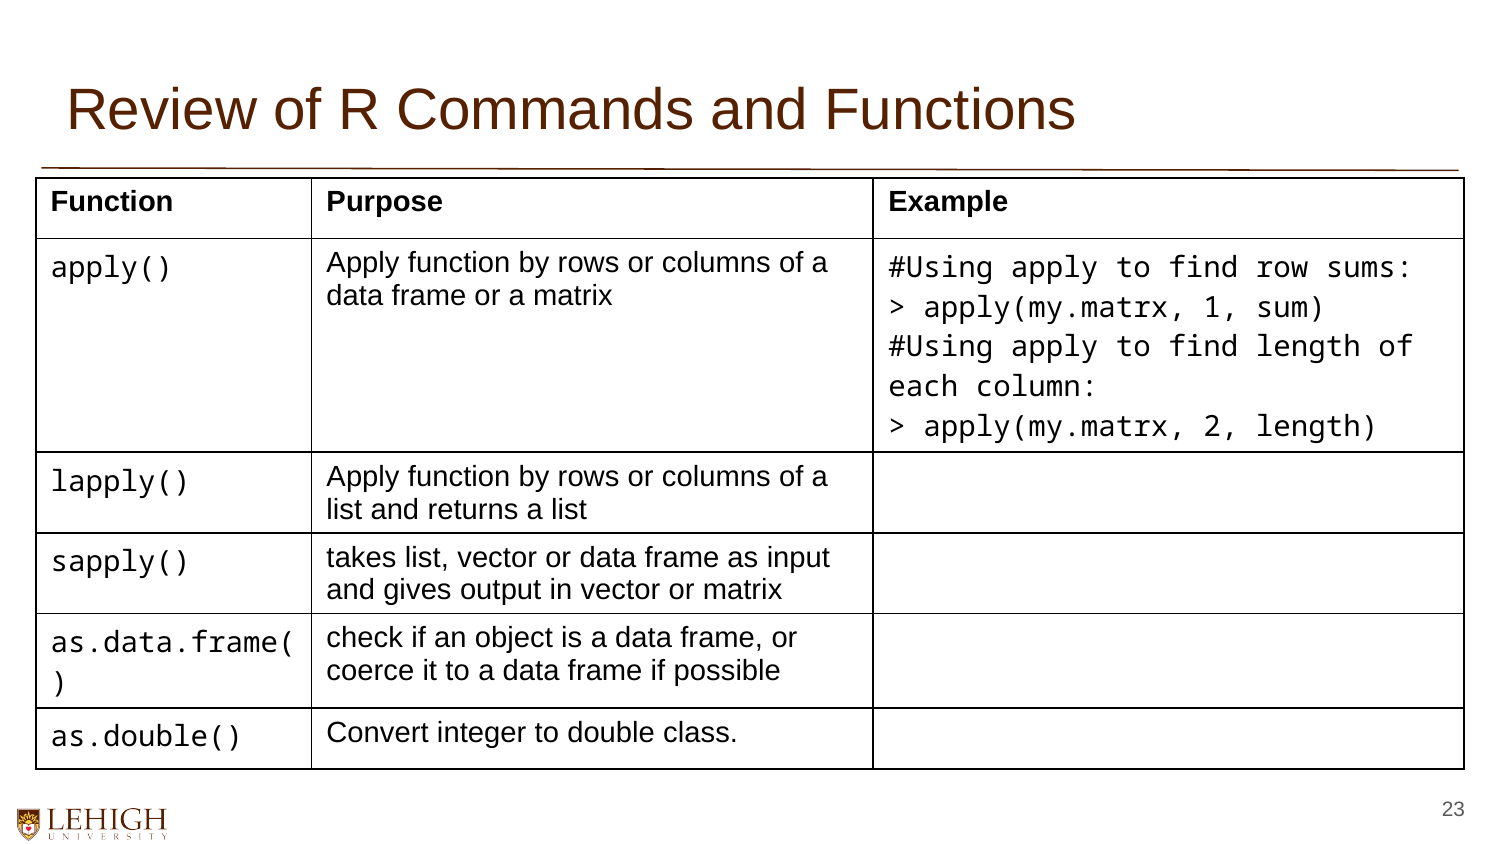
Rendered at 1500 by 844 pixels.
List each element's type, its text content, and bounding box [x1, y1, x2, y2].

picture [17, 808, 167, 841]
table_cell [874, 534, 1463, 613]
table_cell Apply function by rows or columns of a data frame or a matrix [312, 239, 872, 451]
table_header Example [874, 179, 1463, 238]
table_header Purpose [312, 179, 872, 238]
table_cell Convert integer to double class. [312, 709, 872, 768]
table_cell [874, 614, 1463, 707]
slide_number 23 [1389, 776, 1480, 841]
table_cell [874, 709, 1463, 768]
title Review of R Commands and Functions [51, 56, 1449, 156]
table_cell apply() [37, 239, 311, 451]
table_cell as.double() [37, 709, 311, 768]
table_cell as.data.frame() [37, 614, 311, 707]
table_cell lapply() [37, 453, 311, 532]
table_cell [874, 453, 1463, 532]
table_header Function [37, 179, 311, 238]
table_cell Apply function by rows or columns of a list and returns a list [312, 453, 872, 532]
table_cell sapply() [37, 534, 311, 613]
table_cell takes list, vector or data frame as input and gives output in vector or matrix [312, 534, 872, 613]
table_cell #Using apply to find row sums: > apply(my.matrx, 1, sum) #Using apply to find length of each column: > apply(my.matrx, 2, length) [874, 239, 1463, 451]
table_cell check if an object is a data frame, or coerce it to a data frame if possible [312, 614, 872, 707]
